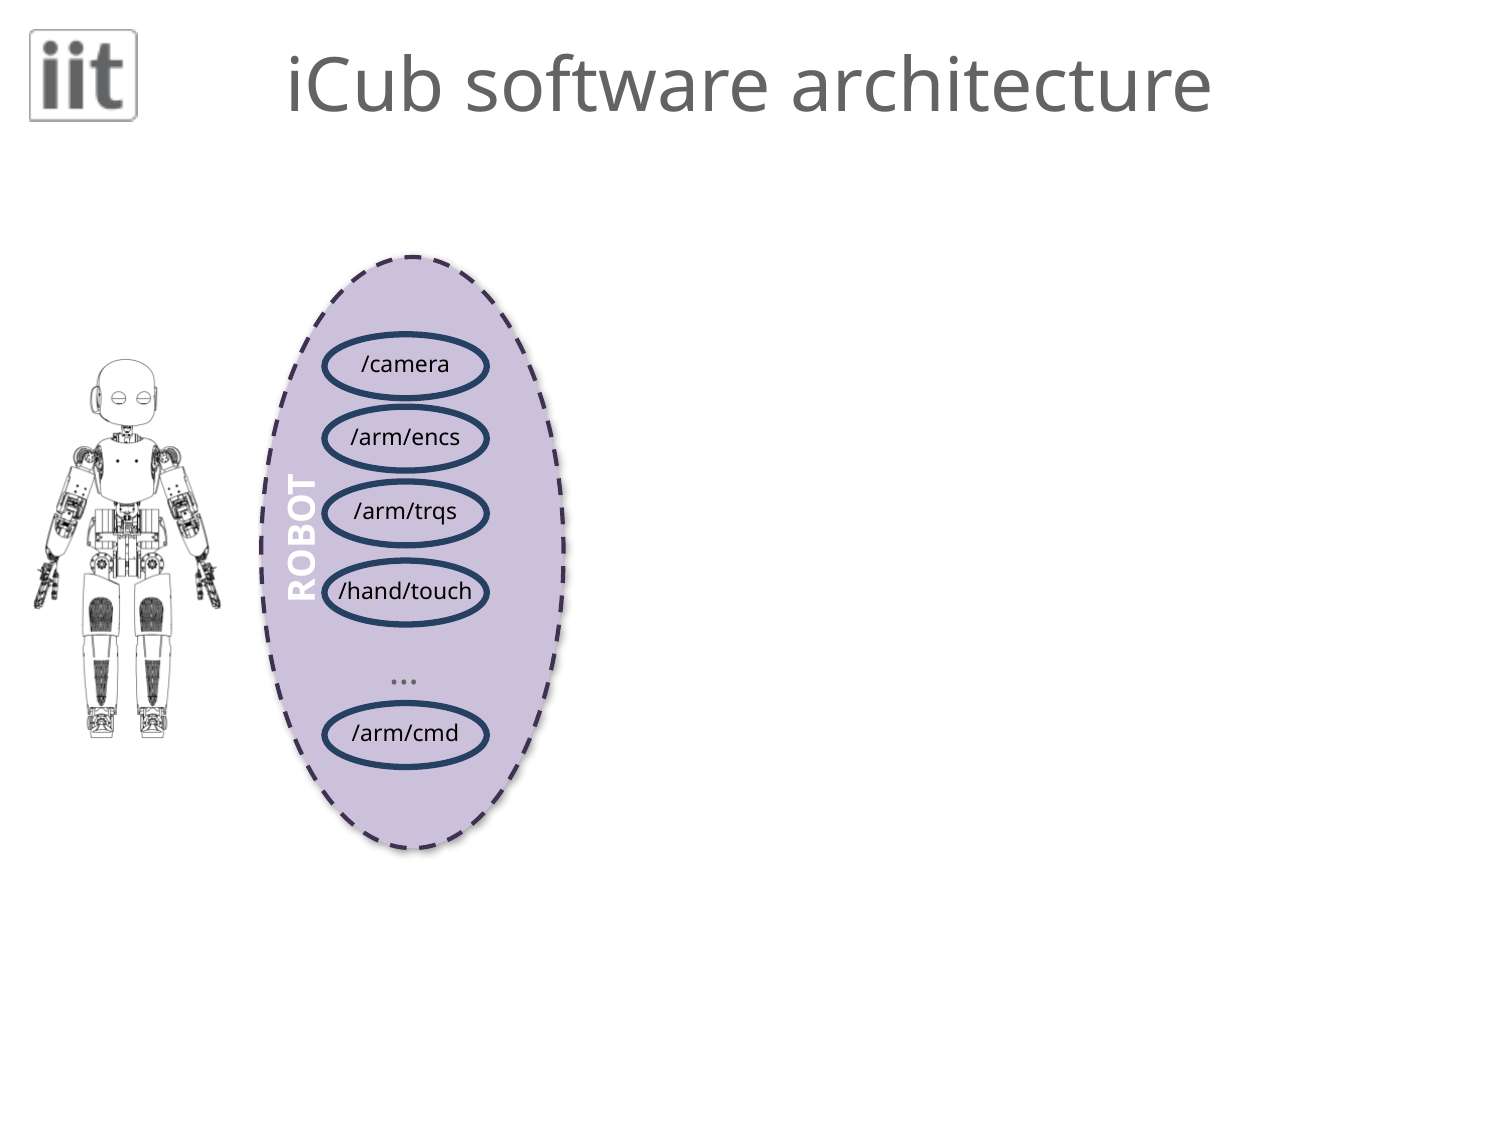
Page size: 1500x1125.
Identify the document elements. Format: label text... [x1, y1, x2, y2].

text_box /arm/trqs [324, 481, 487, 546]
picture [1, 356, 258, 743]
text_box [276, 254, 566, 850]
text_box /hand/touch [324, 560, 487, 625]
text_box ROBOT [270, 387, 330, 689]
text_box … [374, 639, 434, 700]
text_box /camera [324, 334, 487, 399]
text_box /arm/encs [324, 406, 487, 471]
title iCub software architecture [0, 3, 1500, 159]
text_box [263, 447, 270, 653]
text_box /arm/cmd [324, 703, 487, 768]
